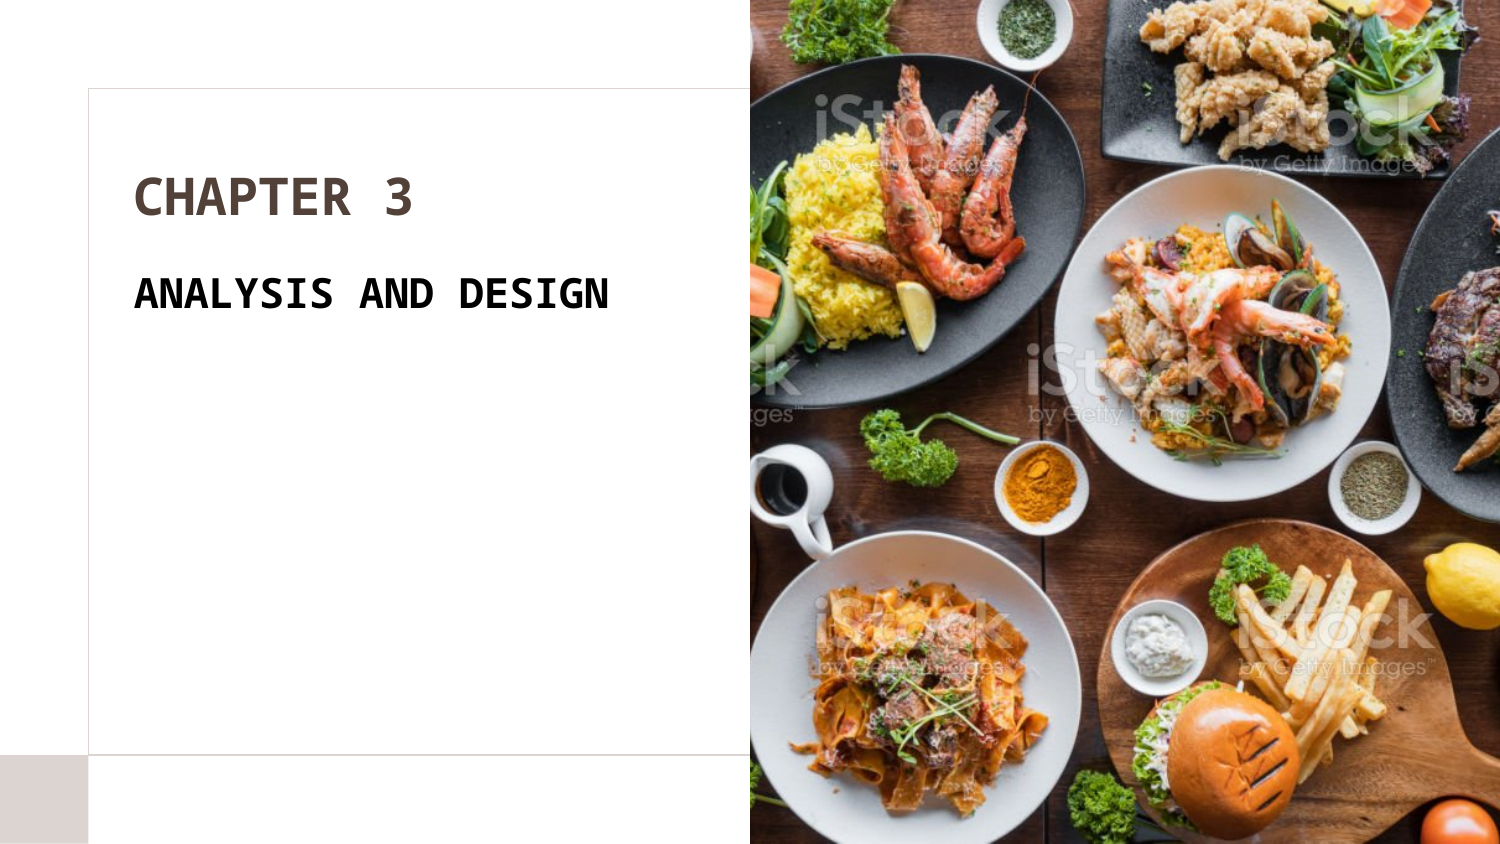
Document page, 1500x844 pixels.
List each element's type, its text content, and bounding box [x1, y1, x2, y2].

picture [749, 0, 1500, 844]
list CHAPTER 3 ANALYSIS AND DESIGN [118, 148, 625, 404]
